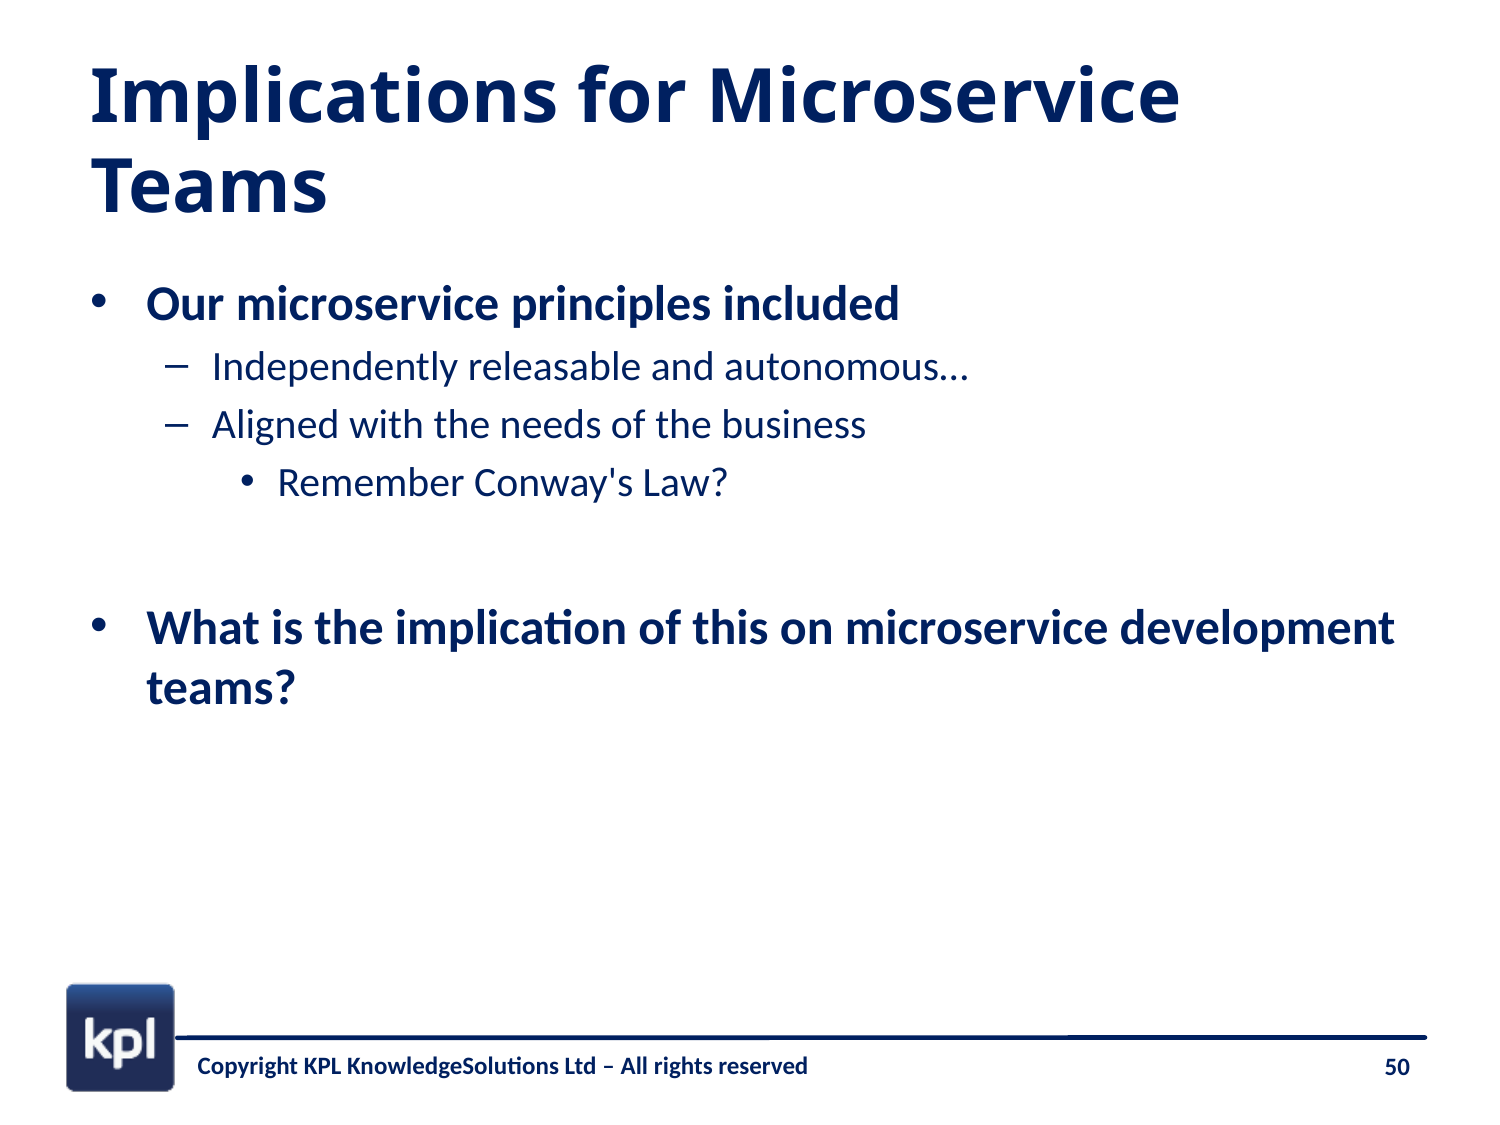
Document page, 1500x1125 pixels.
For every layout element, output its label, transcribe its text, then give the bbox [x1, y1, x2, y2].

list Our microservice principles included Independently releasable and autonomous… Aligned with the needs of the business Remember Conway's Law? What is the implication of this on microservice development teams? [75, 262, 1425, 1013]
slide_number 50 [987, 1042, 1425, 1103]
picture [62, 980, 178, 1095]
text_box Copyright KPL KnowledgeSolutions Ltd – All rights reserved [182, 1042, 1199, 1088]
title Implications for Microservice Teams [75, 43, 1436, 233]
